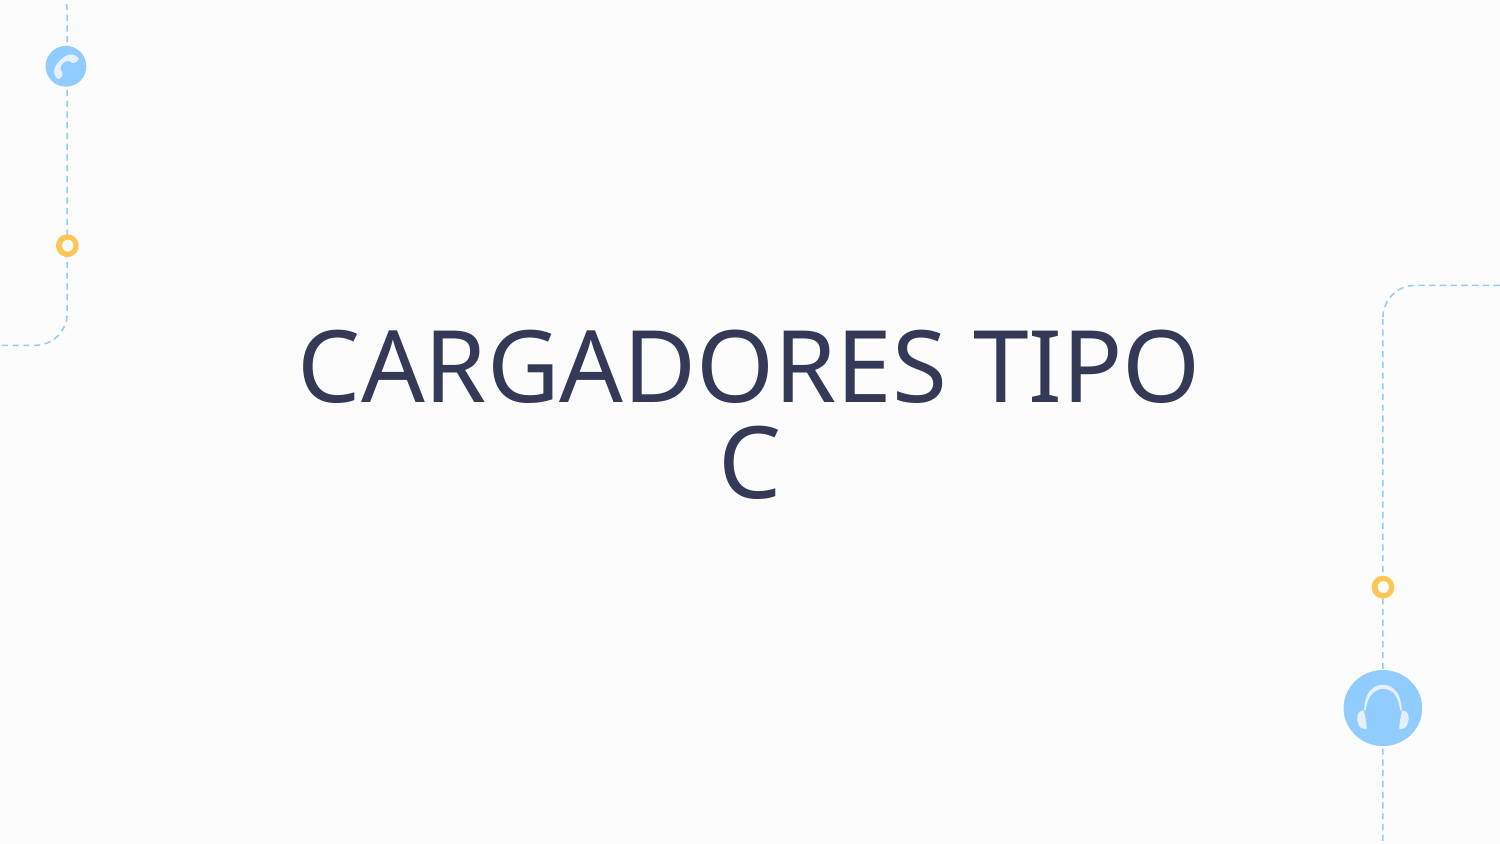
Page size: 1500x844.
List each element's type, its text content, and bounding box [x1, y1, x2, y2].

title CARGADORES TIPO C [280, 214, 1220, 630]
